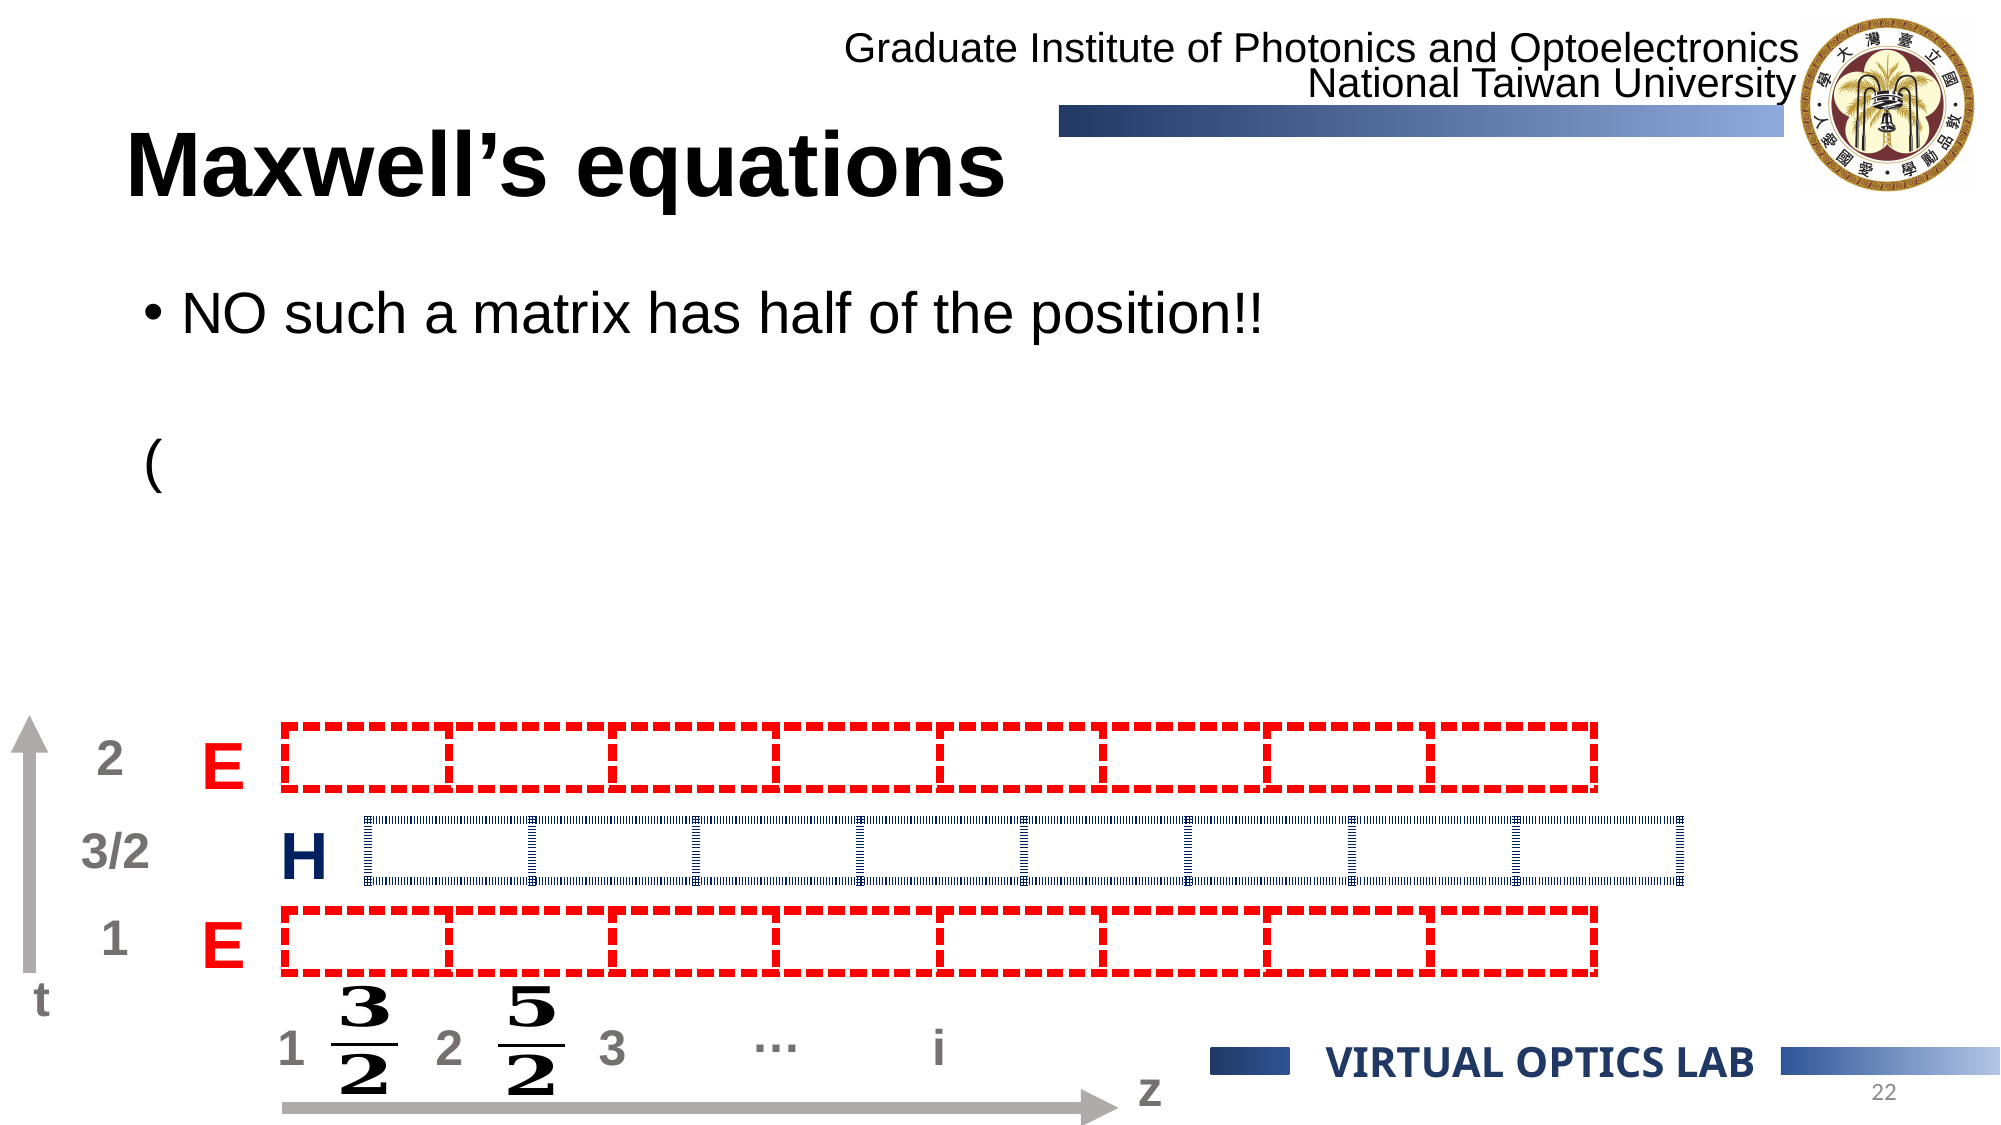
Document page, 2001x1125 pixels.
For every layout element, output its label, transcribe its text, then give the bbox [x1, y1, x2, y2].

text_box 2 [420, 1008, 479, 1083]
table_header [696, 820, 860, 881]
table_header [776, 726, 940, 789]
table_header [285, 911, 449, 973]
text_box 3/2 [66, 811, 166, 886]
text_box t [18, 959, 66, 1034]
text_box Maxwell’s equations [110, 58, 1836, 276]
slide_number 22 [1462, 1060, 1912, 1121]
table_header [1103, 911, 1267, 973]
text_box [1058, 105, 1785, 137]
table_header [1516, 820, 1680, 881]
table_header [368, 820, 532, 881]
picture [1799, 18, 1975, 192]
table_header [532, 820, 696, 881]
text_box 3 [583, 1008, 642, 1083]
text_box E [186, 715, 262, 810]
text_box E [186, 893, 262, 989]
table_header [1430, 726, 1594, 789]
table_header [1267, 911, 1430, 973]
table_header [613, 726, 776, 789]
table_header [1430, 911, 1594, 973]
text_box z [1122, 1049, 1178, 1124]
list NO such a matrix has half of the position!! [128, 275, 1854, 1056]
table_header [1103, 726, 1267, 789]
text_box i [917, 1008, 961, 1083]
text_box 1 [262, 1008, 320, 1083]
table_header [613, 911, 776, 973]
table_header [860, 820, 1024, 881]
text_box H [265, 805, 344, 901]
text_box 1 [85, 897, 144, 973]
table_header [1267, 726, 1430, 789]
text_box … [736, 995, 816, 1070]
table_header [1188, 820, 1352, 881]
table_header [449, 911, 613, 973]
table_header [940, 726, 1103, 789]
table_header [285, 726, 449, 789]
table_header [940, 911, 1103, 973]
table_header [776, 911, 940, 973]
table_header [1352, 820, 1516, 881]
table_header [1024, 820, 1188, 881]
table_header [449, 726, 613, 789]
text_box 2 [81, 718, 140, 794]
